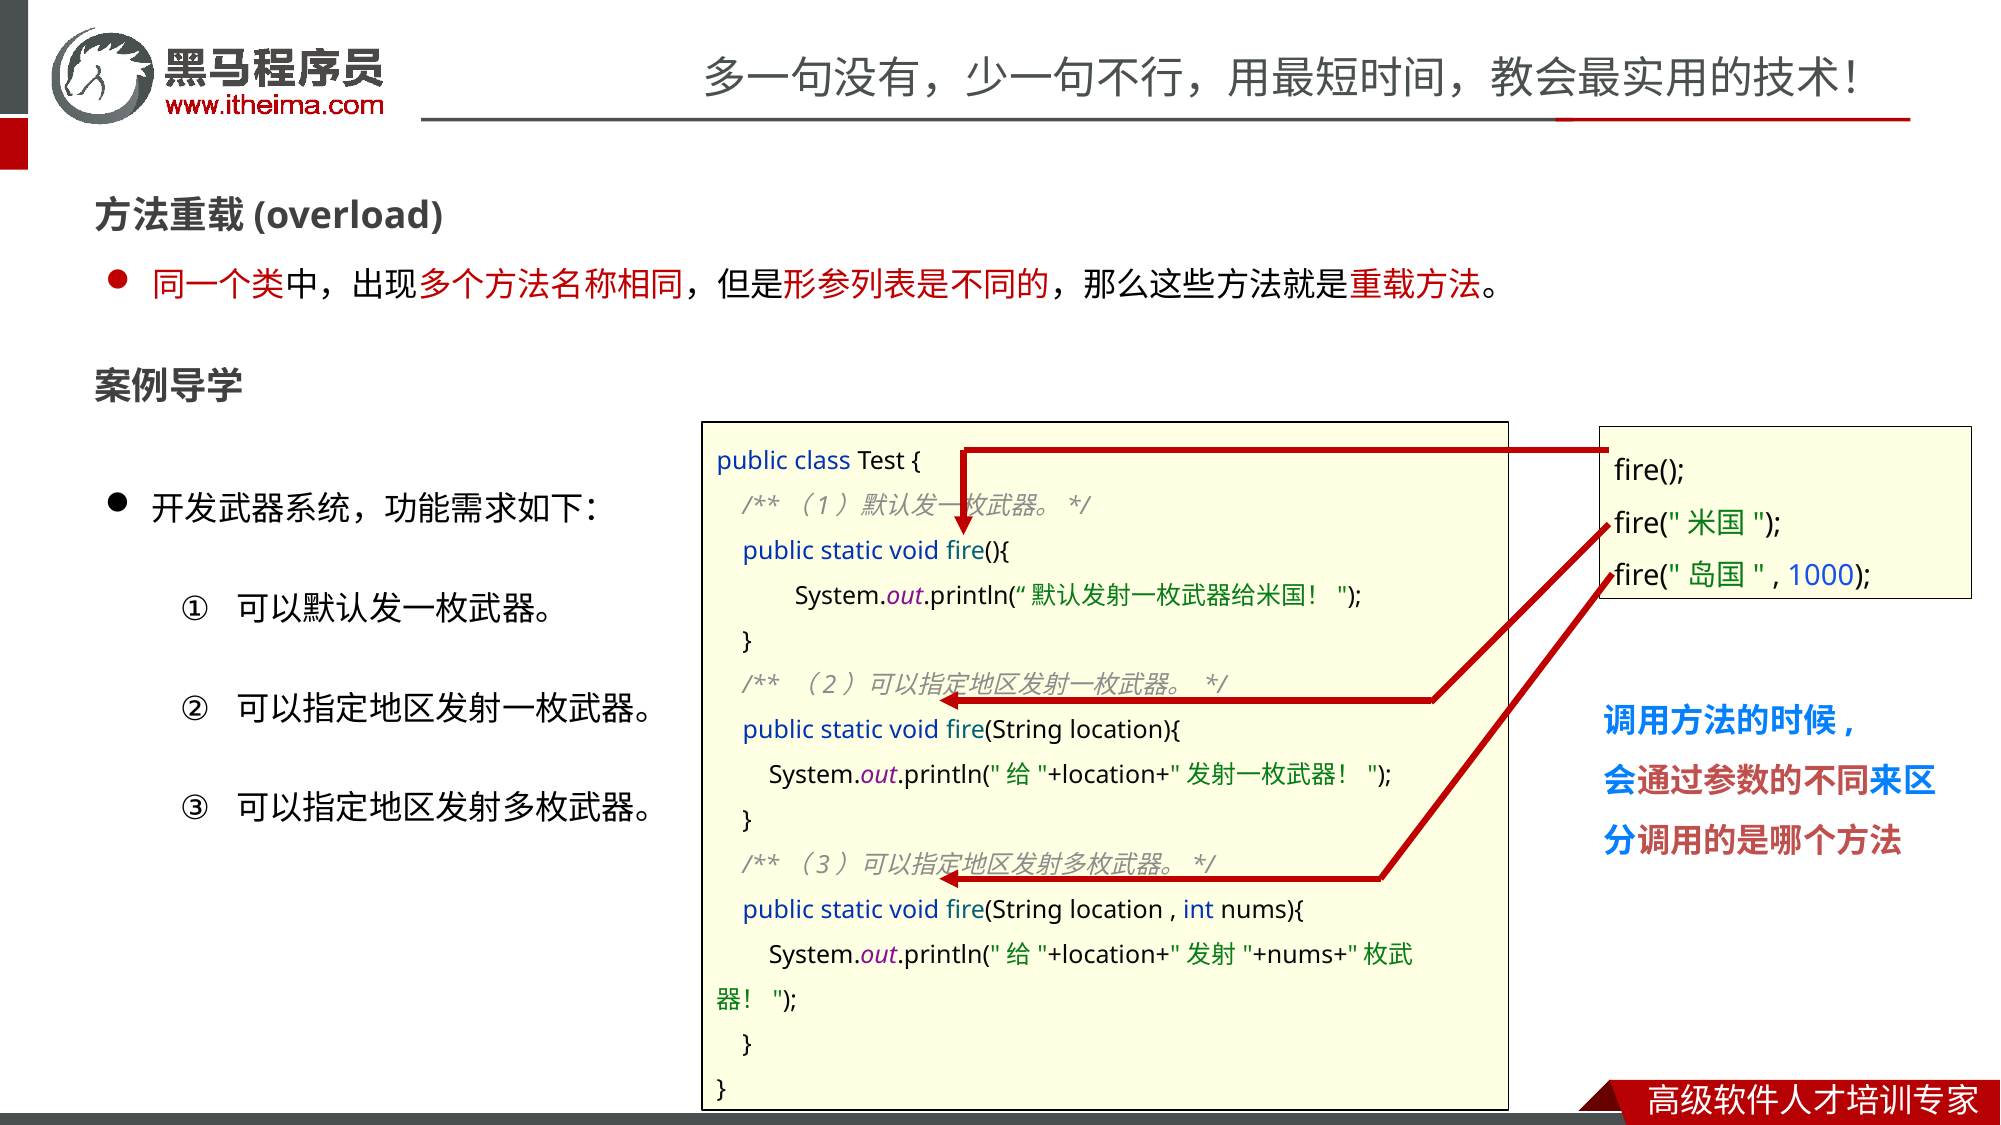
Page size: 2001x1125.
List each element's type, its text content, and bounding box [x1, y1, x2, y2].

text_box 开发武器系统，功能需求如下： 可以默认发一枚武器。 可以指定地区发射一枚武器。 可以指定地区发射多枚武器。 [90, 419, 692, 834]
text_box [1430, 523, 1610, 572]
text_box public class Test { /**（1）默认发一枚武器。*/ public static void fire(){ System.out.println(“默认发射一枚武器给米国！"); } /** （2）可以指定地区发射一枚武器。 */ public static void fire(String location){ System.out.println("给"+location+"发射一枚武器！"); } /**（3）可以指定地区发射多枚武器。*/ public static void fire(String location , int nums){ System.out.println("给"+location+"发射"+nums+"枚武器！"); } } [701, 422, 1509, 1111]
picture [50, 26, 384, 125]
text_box 案例导学 [79, 341, 1519, 427]
text_box fire(); fire("米国"); fire("岛国" , 1000); [1599, 426, 1972, 599]
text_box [1380, 573, 1613, 879]
text_box 同一个类中，出现多个方法名称相同，但是形参列表是不同的，那么这些方法就是重载方法。 [90, 256, 1546, 311]
text_box 调用方法的时候, 会通过参数的不同来区分调用的是哪个方法 [1617, 671, 1982, 866]
title 方法重载(overload) [79, 171, 1519, 257]
